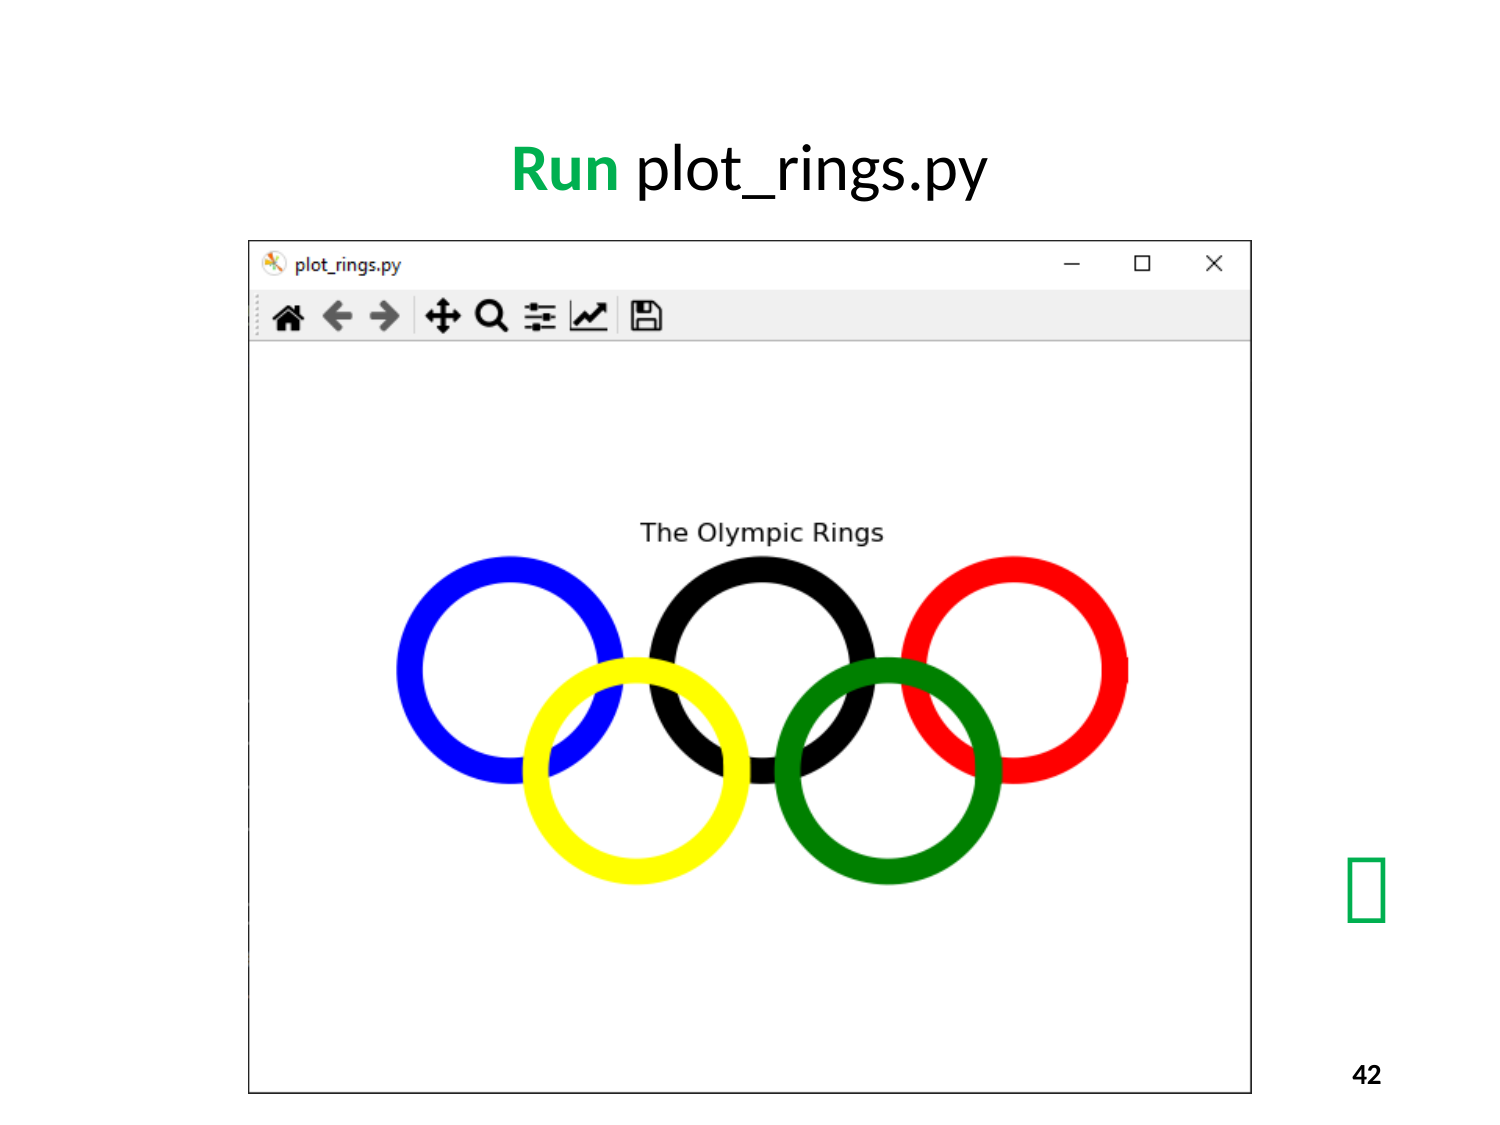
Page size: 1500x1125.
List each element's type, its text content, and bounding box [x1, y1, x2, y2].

text_box  [1302, 823, 1431, 949]
title Run plot_rings.py [103, 59, 1397, 278]
picture [248, 240, 1252, 1094]
slide_number 42 [1059, 1042, 1397, 1103]
